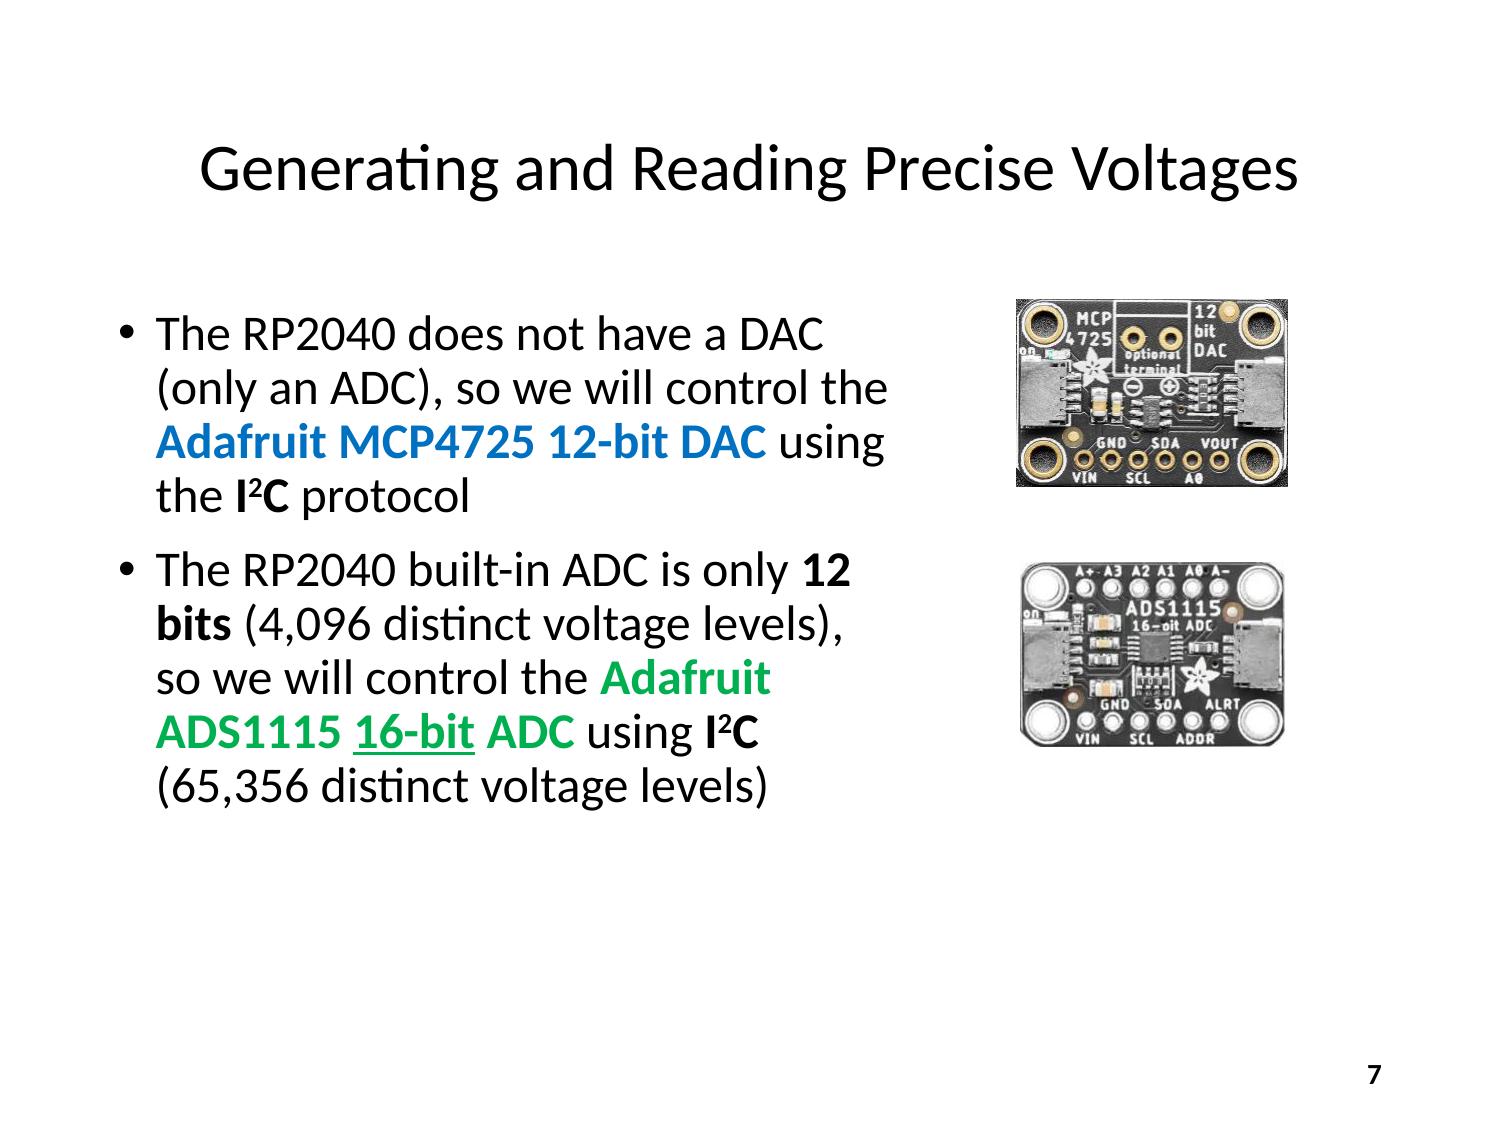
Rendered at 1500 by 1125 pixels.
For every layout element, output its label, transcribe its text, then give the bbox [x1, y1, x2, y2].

picture [1019, 562, 1285, 747]
picture [1016, 299, 1288, 487]
slide_number 7 [1059, 1042, 1397, 1103]
list The RP2040 does not have a DAC (only an ADC), so we will control the Adafruit MCP4725 12-bit DAC using the I2C protocol The RP2040 built-in ADC is only 12 bits (4,096 distinct voltage levels), so we will control the Adafruit ADS1115 16-bit ADC using I2C (65,356 distinct voltage levels) [103, 299, 911, 1043]
title Generating and Reading Precise Voltages [103, 59, 1397, 278]
